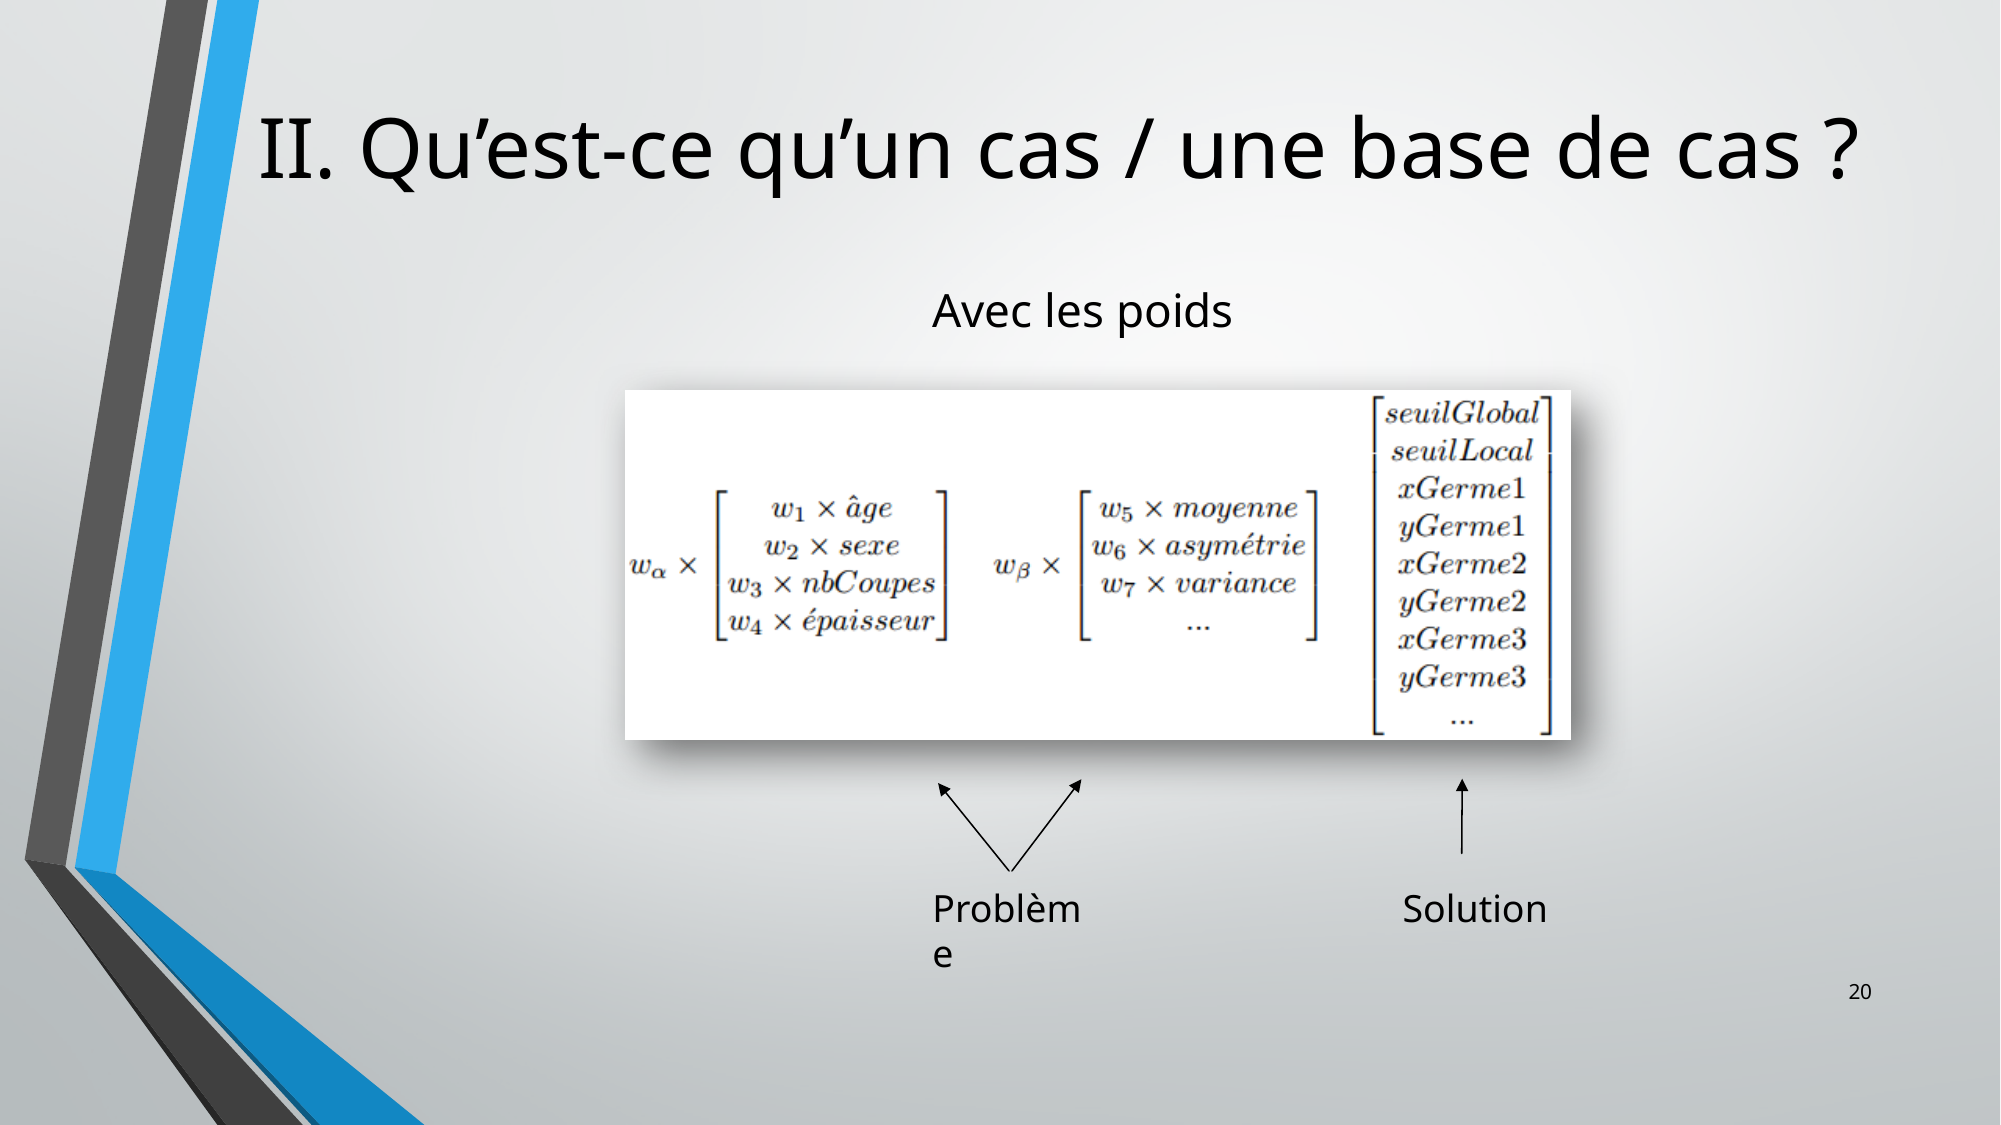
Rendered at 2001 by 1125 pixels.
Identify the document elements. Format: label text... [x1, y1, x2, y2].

text_box Problème [917, 877, 1101, 983]
slide_number 20 [1796, 962, 1887, 1023]
picture [624, 390, 1571, 740]
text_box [937, 782, 1010, 872]
title II. Qu’est-ce qu’un cas / une base de cas ? [243, 51, 1887, 297]
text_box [1011, 778, 1082, 872]
list [243, 297, 1887, 893]
text_box Solution [1387, 877, 1571, 938]
text_box Avec les poids [917, 274, 1504, 345]
